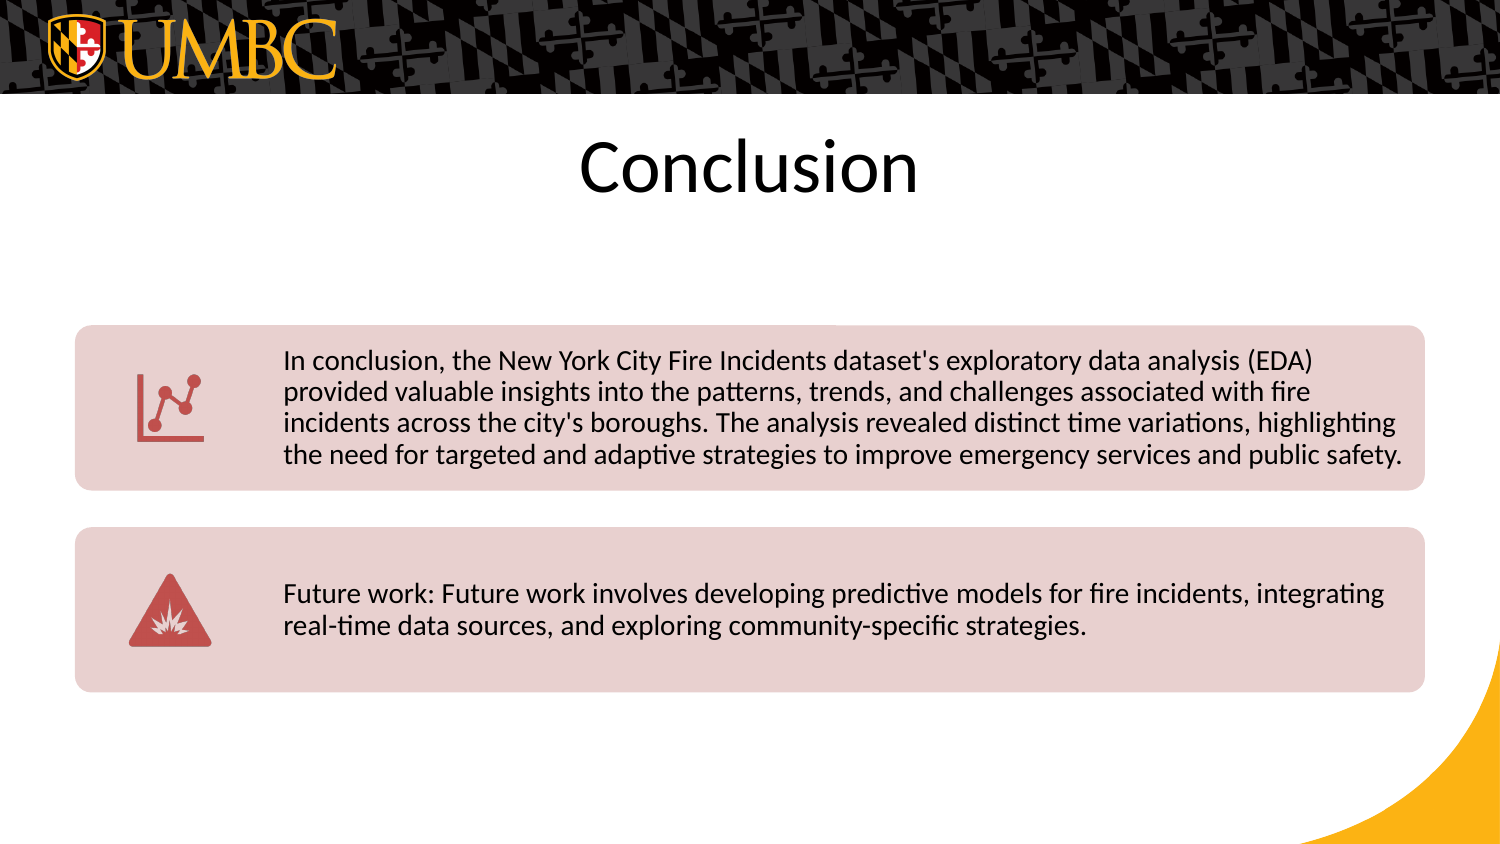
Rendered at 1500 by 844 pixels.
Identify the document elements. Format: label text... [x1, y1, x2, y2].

picture [1299, 639, 1500, 844]
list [74, 263, 1426, 754]
title Conclusion [75, 115, 1425, 221]
picture [0, 0, 1500, 94]
